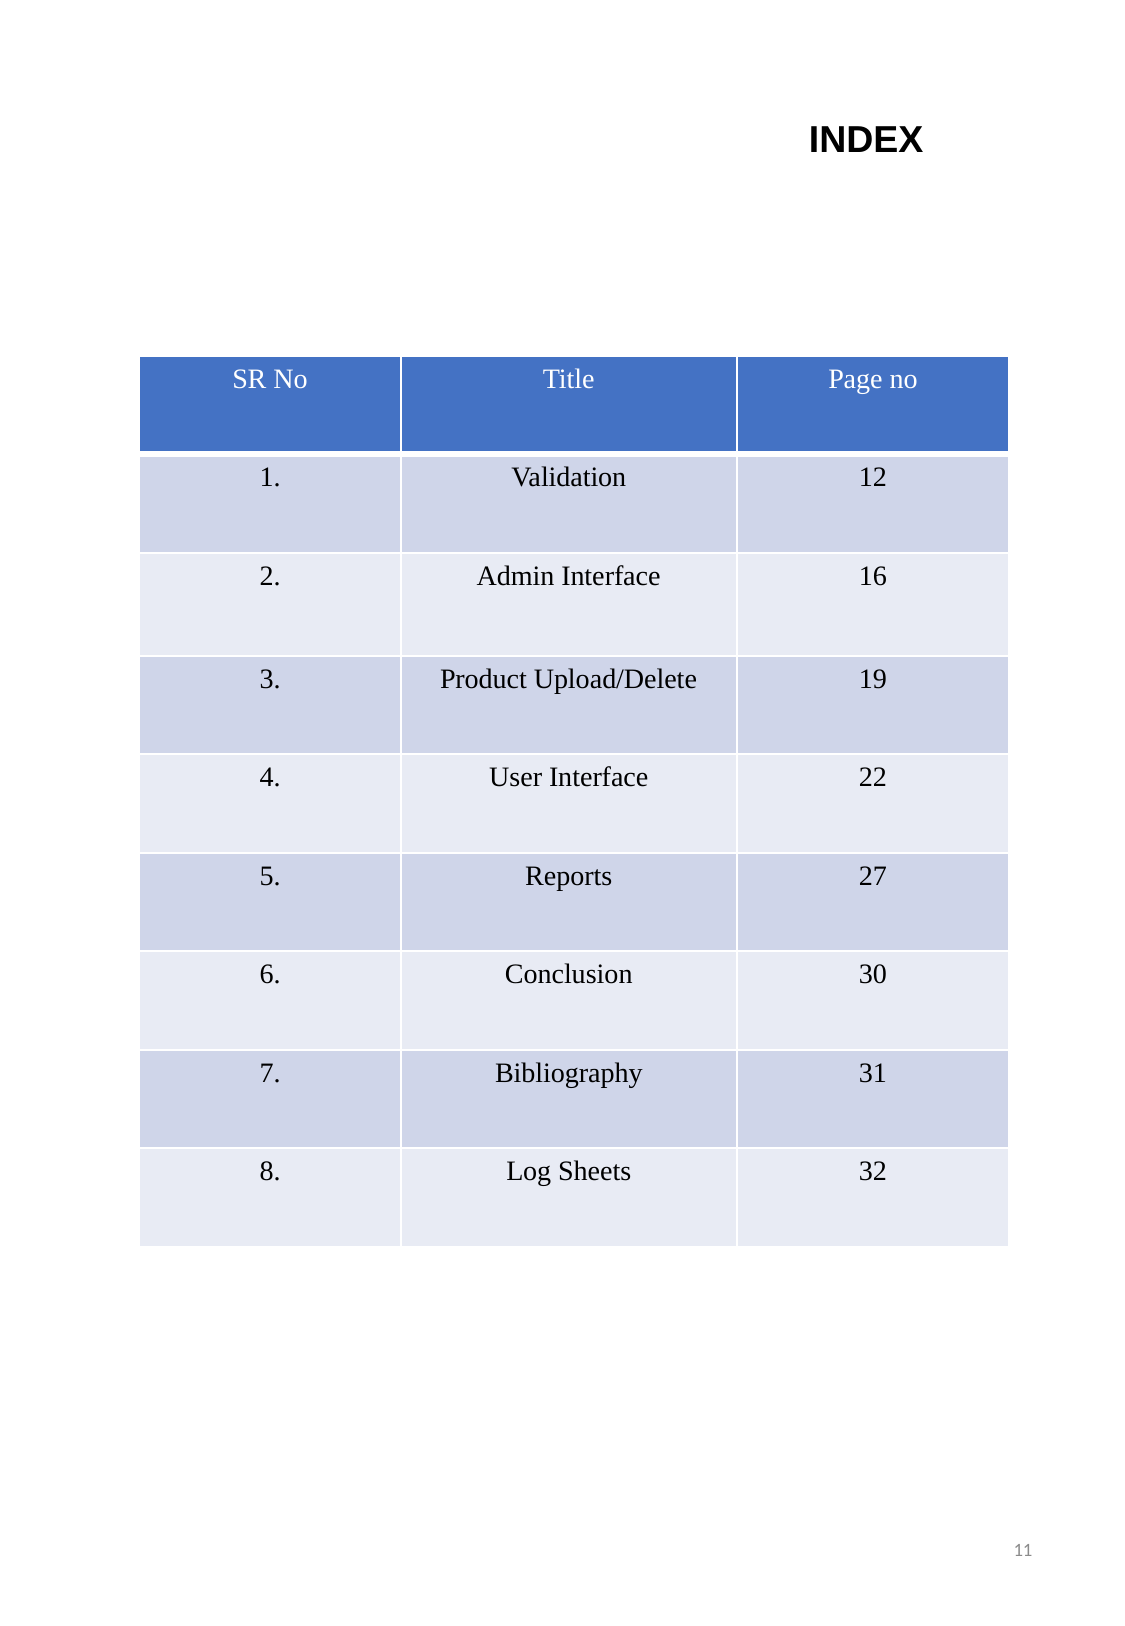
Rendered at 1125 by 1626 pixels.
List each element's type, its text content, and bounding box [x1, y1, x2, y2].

table_header Title [402, 357, 736, 451]
table_cell 6. [140, 952, 400, 1049]
table_cell Bibliography [402, 1051, 736, 1147]
table_cell 4. [140, 755, 400, 852]
table_header SR No [140, 357, 400, 451]
slide_number 11 [794, 1506, 1048, 1593]
table_cell Validation [402, 457, 736, 552]
table_cell 19 [738, 657, 1008, 753]
table_cell User Interface [402, 755, 736, 852]
table_cell 7. [140, 1051, 400, 1147]
table_cell Log Sheets [402, 1149, 736, 1246]
table_cell Conclusion [402, 952, 736, 1049]
table_cell 27 [738, 854, 1008, 950]
table_cell Admin Interface [402, 554, 736, 655]
table_cell 22 [738, 755, 1008, 852]
table_cell 12 [738, 457, 1008, 552]
table_cell 2. [140, 554, 400, 655]
table_cell 5. [140, 854, 400, 950]
table_header Page no [738, 357, 1008, 451]
table_cell 8. [140, 1149, 400, 1246]
table_cell 1. [140, 457, 400, 552]
table_cell 16 [738, 554, 1008, 655]
table_cell 3. [140, 657, 400, 753]
table_cell 30 [738, 952, 1008, 1049]
text_box INDEX [659, 47, 1074, 318]
table_cell Reports [402, 854, 736, 950]
table_cell 32 [738, 1149, 1008, 1246]
table_cell Product Upload/Delete [402, 657, 736, 753]
table_cell 31 [738, 1051, 1008, 1147]
